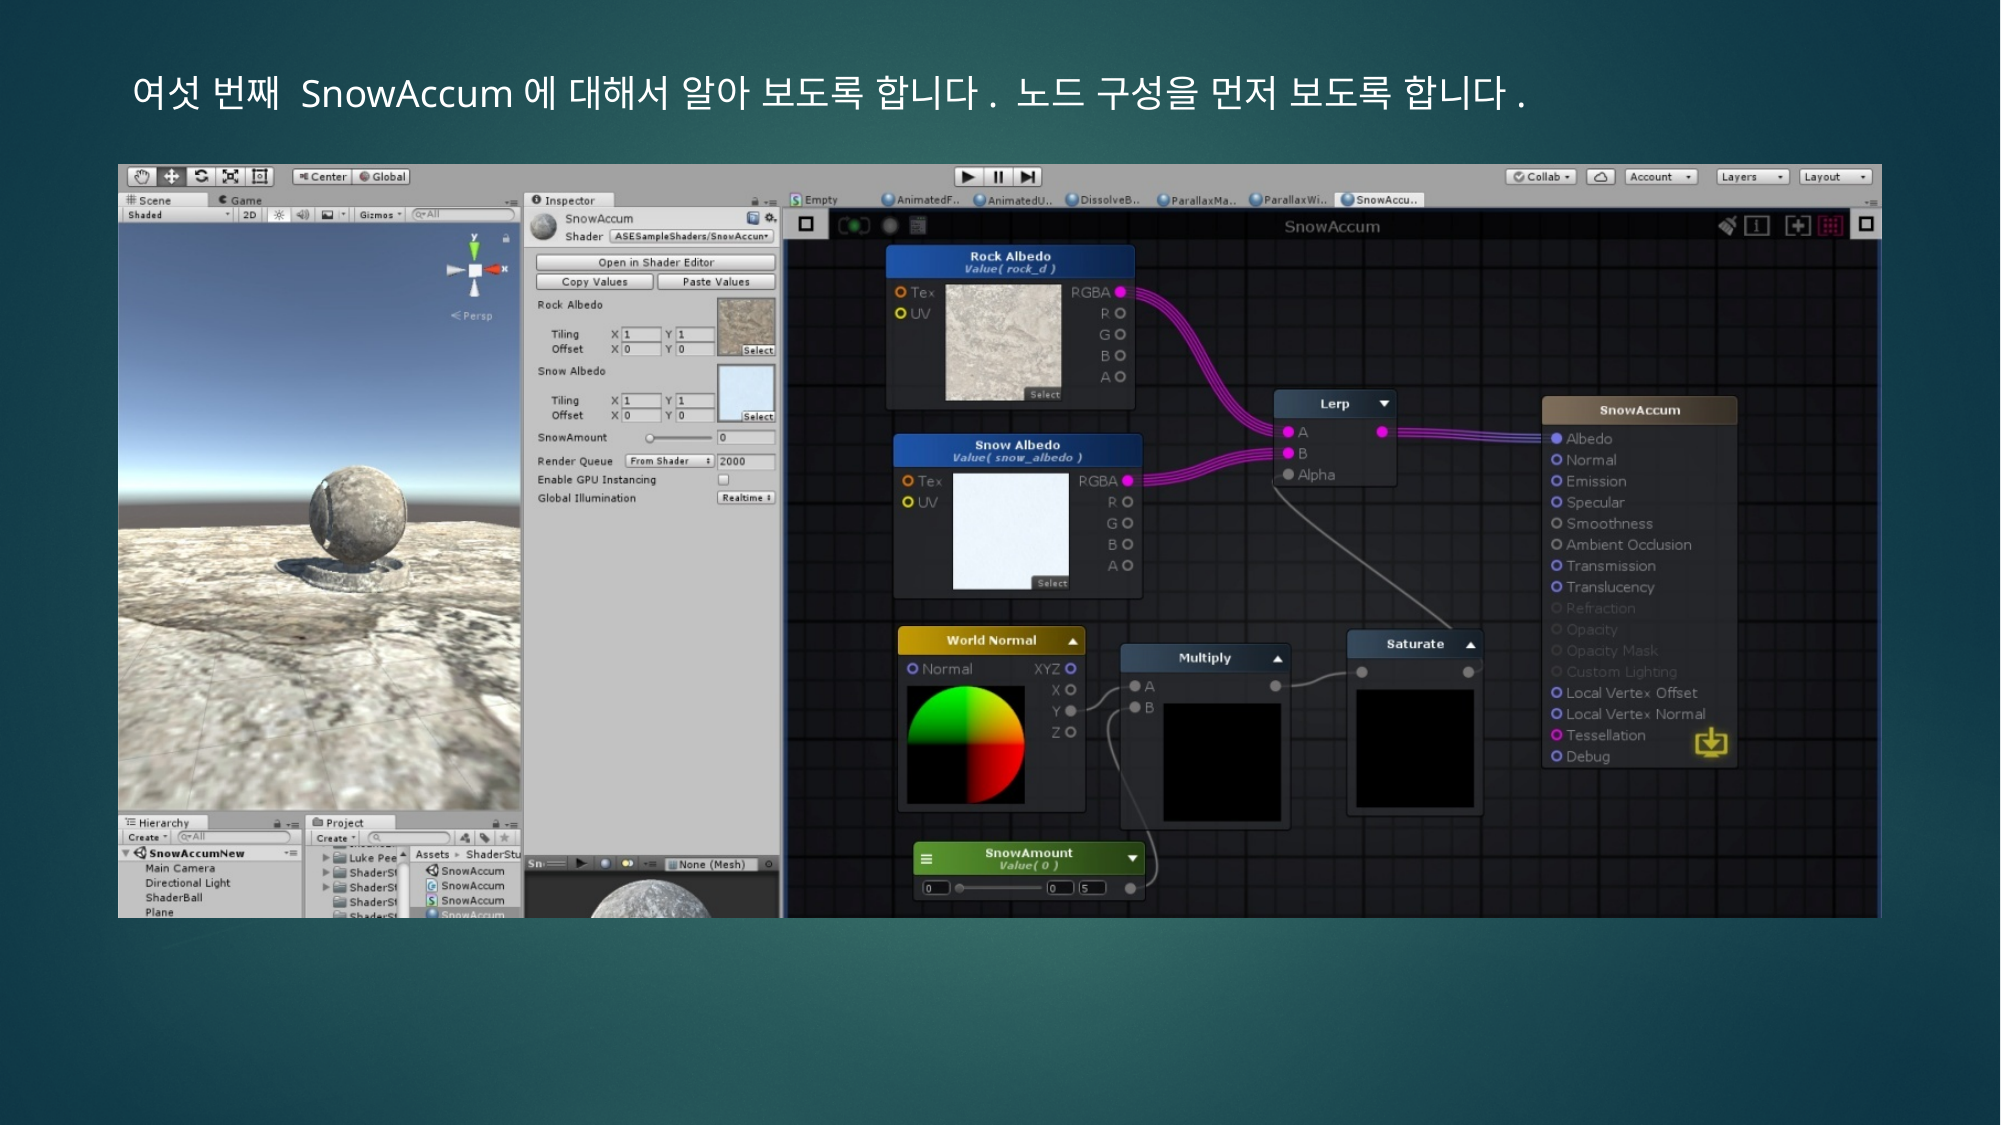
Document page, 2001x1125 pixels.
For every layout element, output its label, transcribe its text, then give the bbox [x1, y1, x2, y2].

picture [117, 164, 1882, 919]
text_box 여섯 번째 SnowAccum에 대해서 알아 보도록 합니다. 노드 구성을 먼저 보도록 합니다. [118, 59, 1657, 122]
